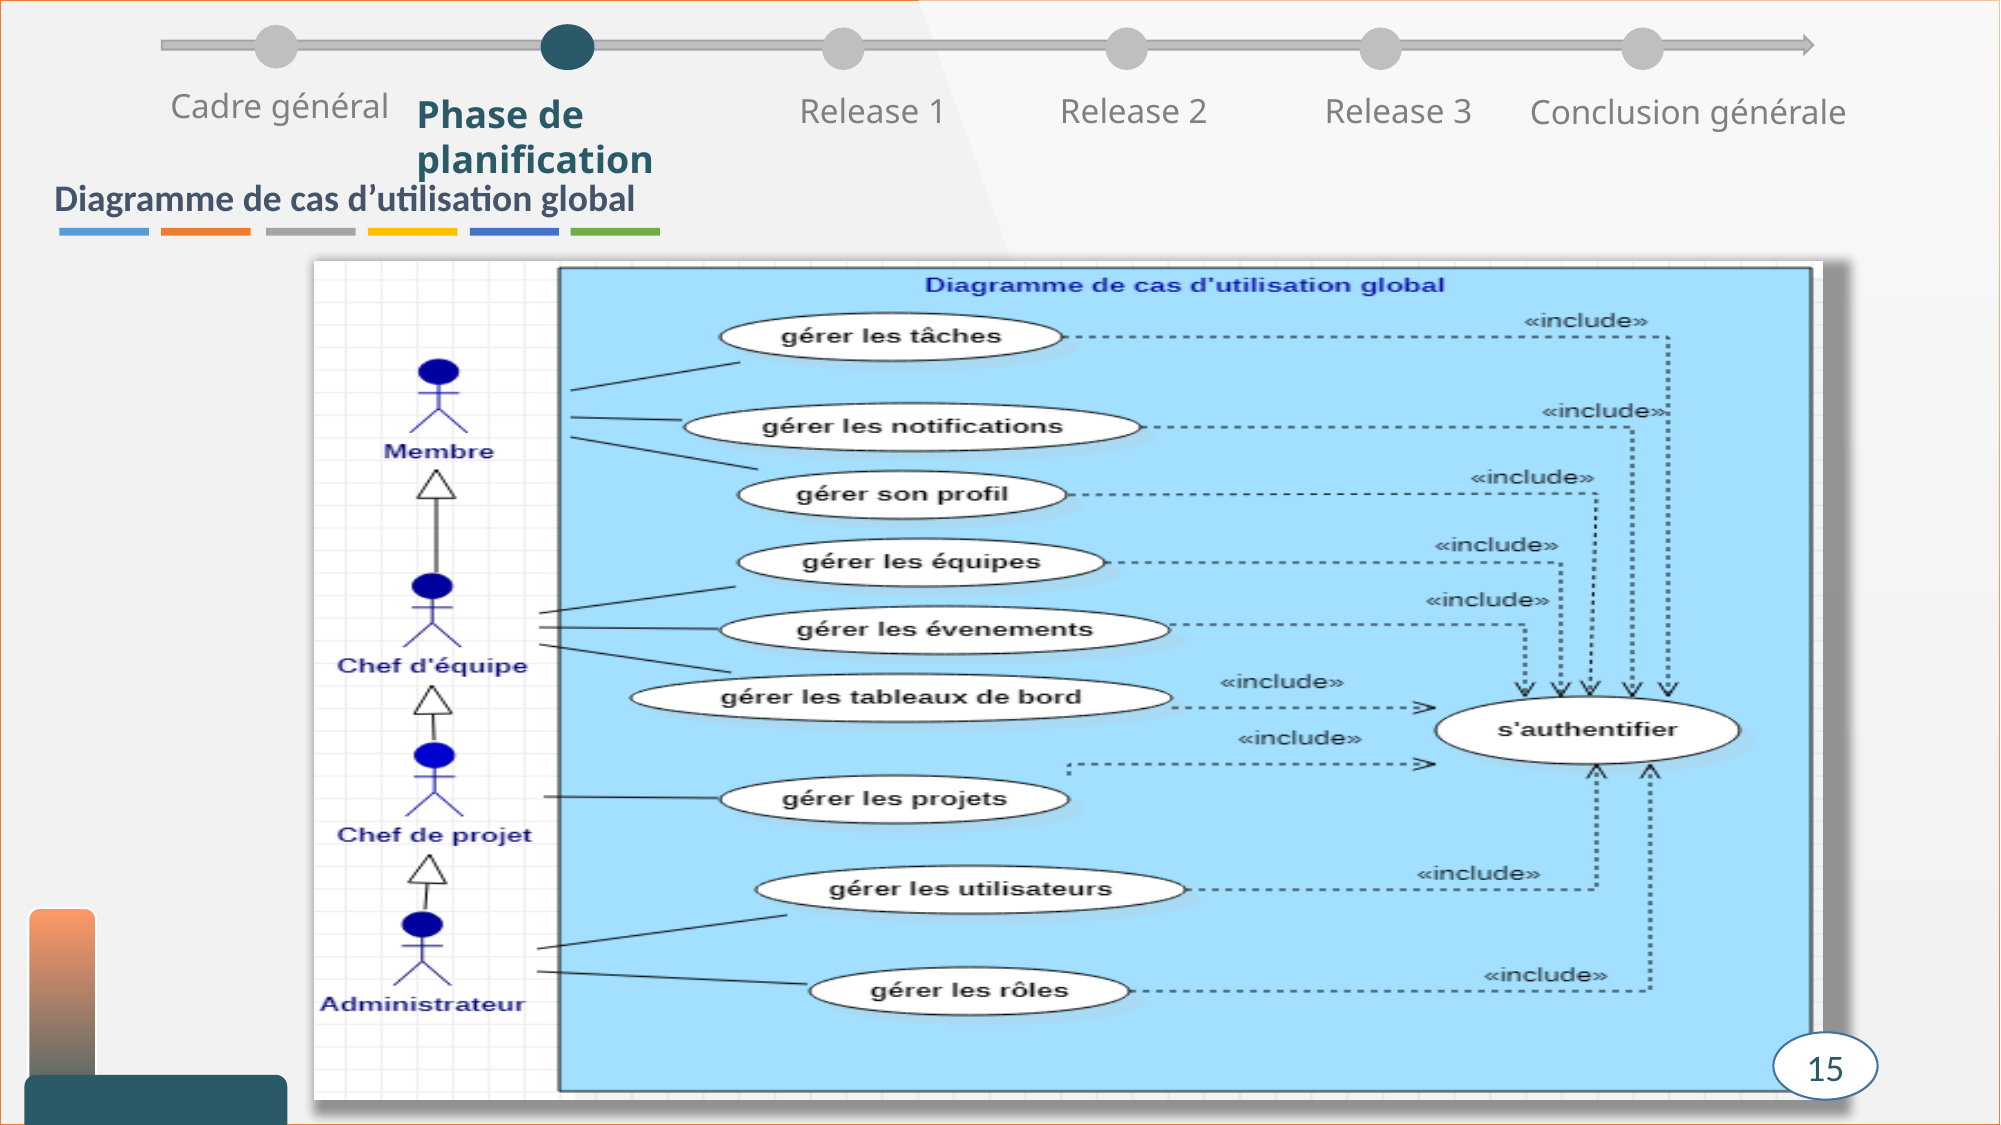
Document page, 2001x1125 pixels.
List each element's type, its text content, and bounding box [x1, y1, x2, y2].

text_box [297, 39, 541, 51]
text_box [1105, 26, 1149, 71]
text_box 15 [1815, 1031, 1879, 1101]
text_box Cadre général [170, 82, 413, 126]
text_box [24, 1074, 288, 1125]
picture [314, 261, 1823, 1100]
text_box Release 1 [738, 88, 990, 131]
text_box [0, 0, 2000, 1125]
text_box [821, 26, 866, 71]
text_box [594, 39, 823, 51]
text_box Release 3 [1254, 88, 1543, 131]
text_box [308, 255, 1856, 1121]
text_box [1620, 26, 1665, 71]
text_box [1358, 26, 1403, 71]
text_box [540, 23, 595, 71]
text_box Phase de planification [416, 89, 750, 222]
text_box [160, 39, 255, 51]
text_box [1663, 33, 1815, 57]
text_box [59, 227, 660, 236]
text_box Diagramme de cas d’utilisation global [39, 166, 697, 226]
text_box [1401, 39, 1623, 51]
text_box Conclusion générale [1529, 89, 1863, 172]
text_box Release 2 [990, 88, 1254, 131]
text_box [864, 39, 1107, 51]
text_box [1147, 39, 1360, 51]
text_box [254, 24, 298, 69]
text_box [1008, 255, 1856, 1025]
text_box [917, 0, 2000, 1025]
text_box [27, 906, 98, 1078]
